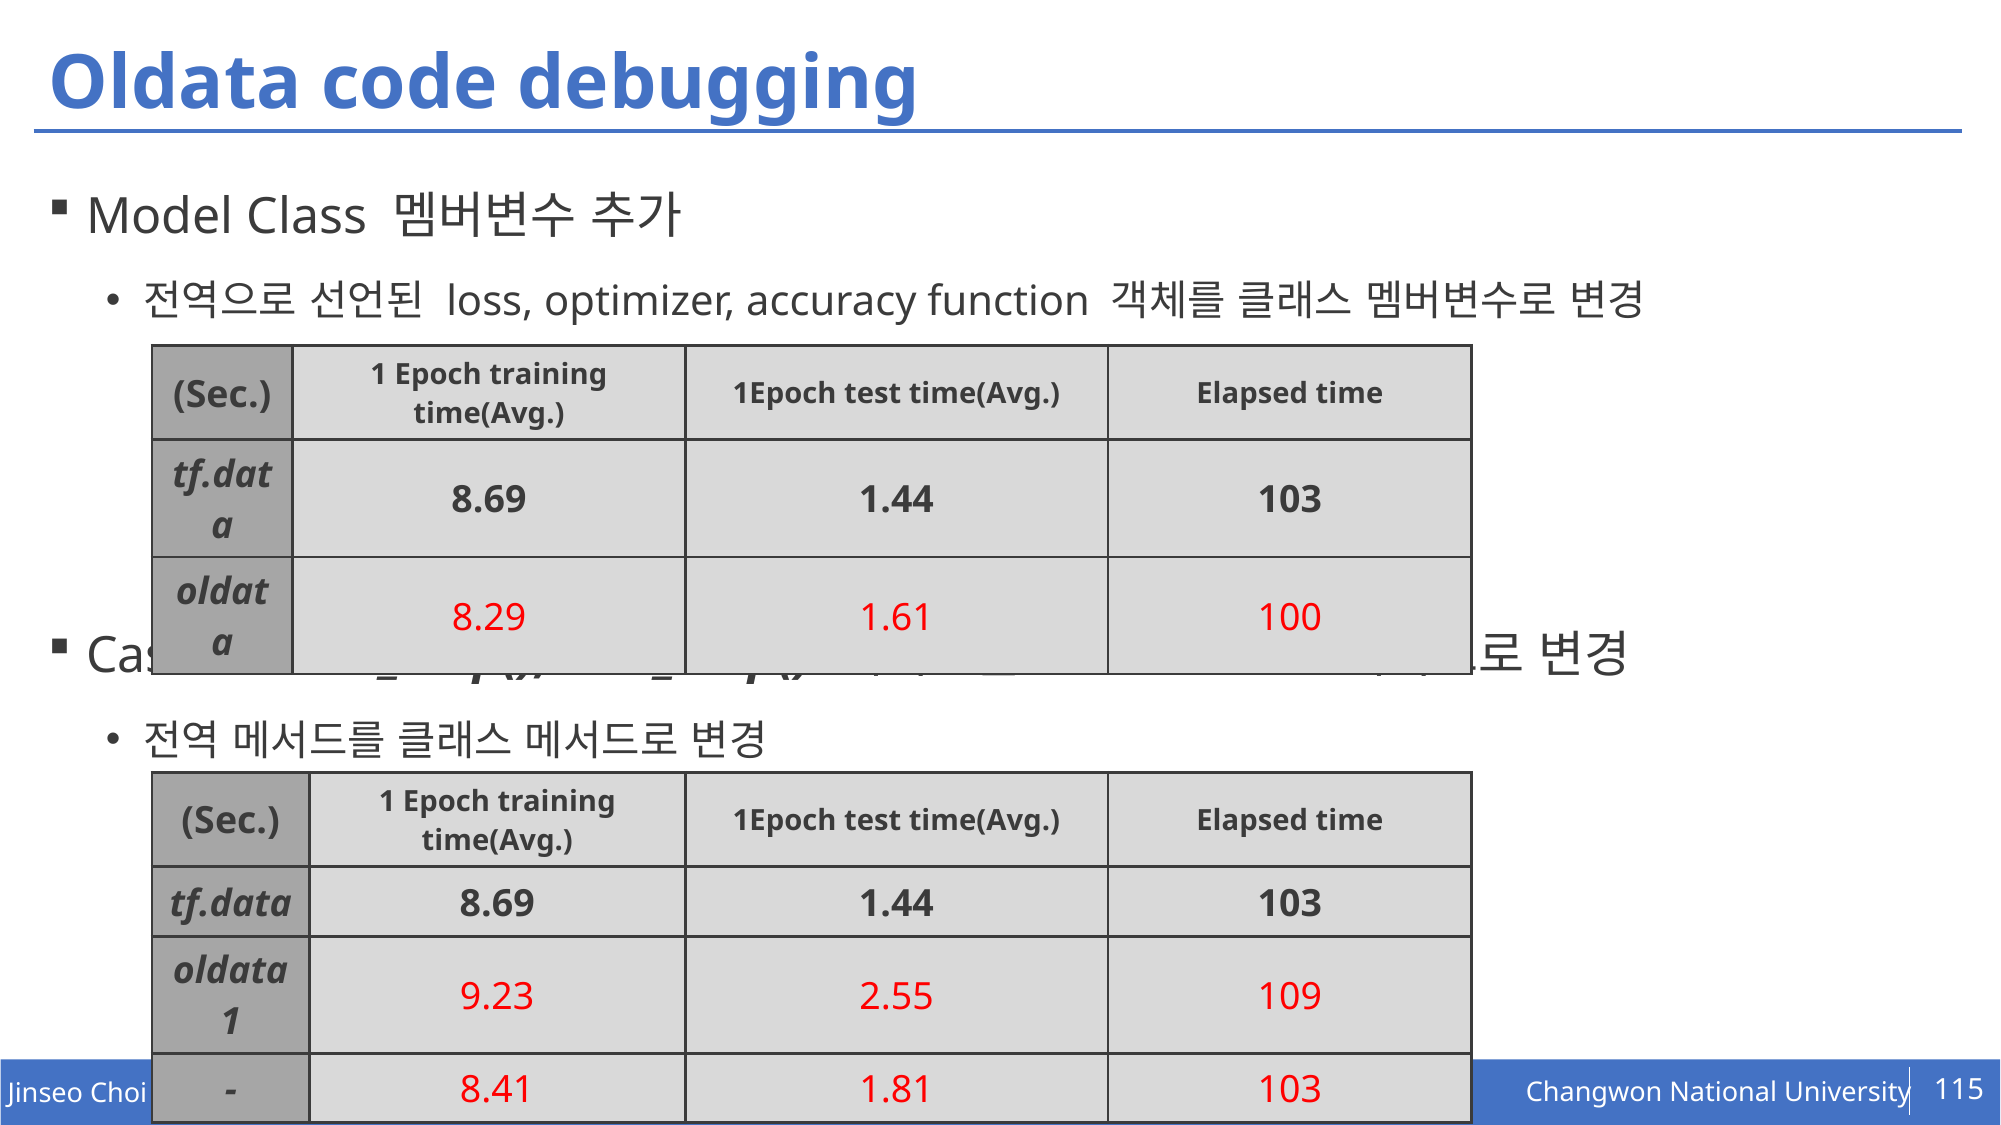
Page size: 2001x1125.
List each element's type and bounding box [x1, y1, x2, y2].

table_cell [153, 938, 308, 1052]
title [33, 27, 1963, 143]
table_header [294, 347, 684, 438]
table_header [1109, 774, 1470, 865]
table_cell [687, 441, 1107, 556]
table_cell [687, 558, 1107, 673]
slide_number [1922, 1060, 1996, 1121]
table_cell [311, 868, 684, 935]
table_cell [153, 441, 291, 556]
table_cell [687, 1055, 1107, 1121]
table_header [153, 347, 291, 438]
table_cell [311, 1055, 684, 1121]
table_cell [311, 938, 684, 1052]
table_cell [153, 558, 291, 673]
table_cell [687, 868, 1107, 935]
table_cell [1109, 938, 1470, 1052]
table_header [1109, 347, 1470, 438]
table_cell [687, 938, 1107, 1052]
table_header [153, 774, 308, 865]
table_cell [294, 558, 684, 673]
list [33, 152, 1963, 997]
table_cell [294, 441, 684, 556]
table_header [687, 774, 1107, 865]
table_header [687, 347, 1107, 438]
table_cell [1109, 558, 1470, 673]
table_cell [153, 868, 308, 935]
table_cell [1109, 1055, 1470, 1121]
table_cell [1109, 868, 1470, 935]
table_cell [153, 1055, 308, 1121]
table_cell [1109, 441, 1470, 556]
table_header [311, 774, 684, 865]
